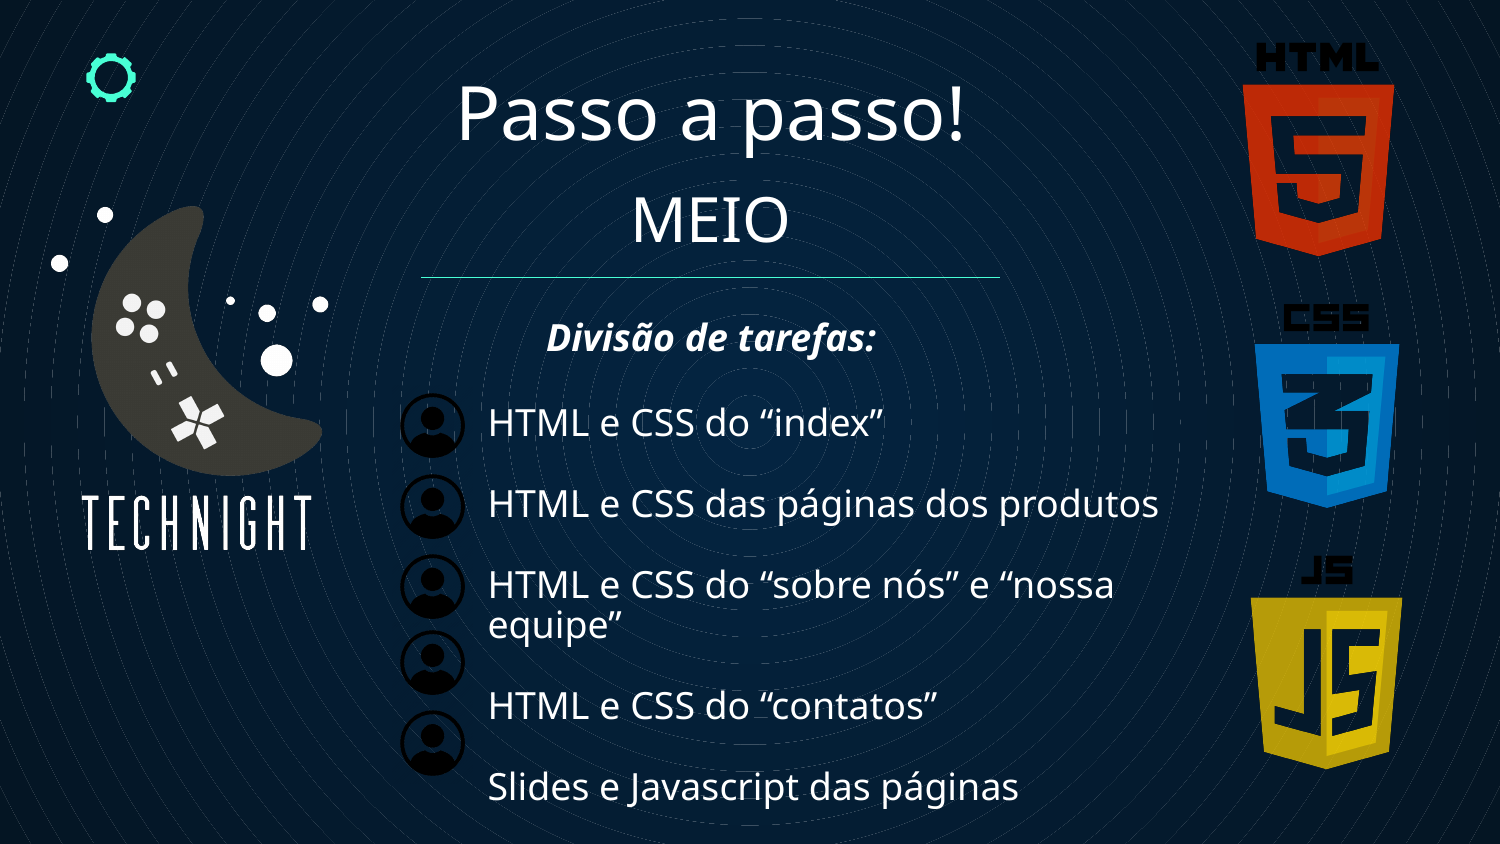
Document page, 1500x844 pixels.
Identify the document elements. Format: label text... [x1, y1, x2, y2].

title MEIO [601, 170, 820, 270]
picture [1238, 539, 1417, 787]
picture [0, 177, 473, 784]
subtitle Divisão de tarefas: HTML e CSS do “index” HTML e CSS das páginas dos produtos HTML e CSS do “sobre nós” e “nossa equipe” HTML e CSS do “contatos” Slides e Javascript das páginas [472, 298, 1254, 821]
text_box [86, 53, 136, 103]
picture [1238, 288, 1417, 525]
picture [1211, 26, 1417, 274]
title Passo a passo! [414, 62, 1008, 171]
